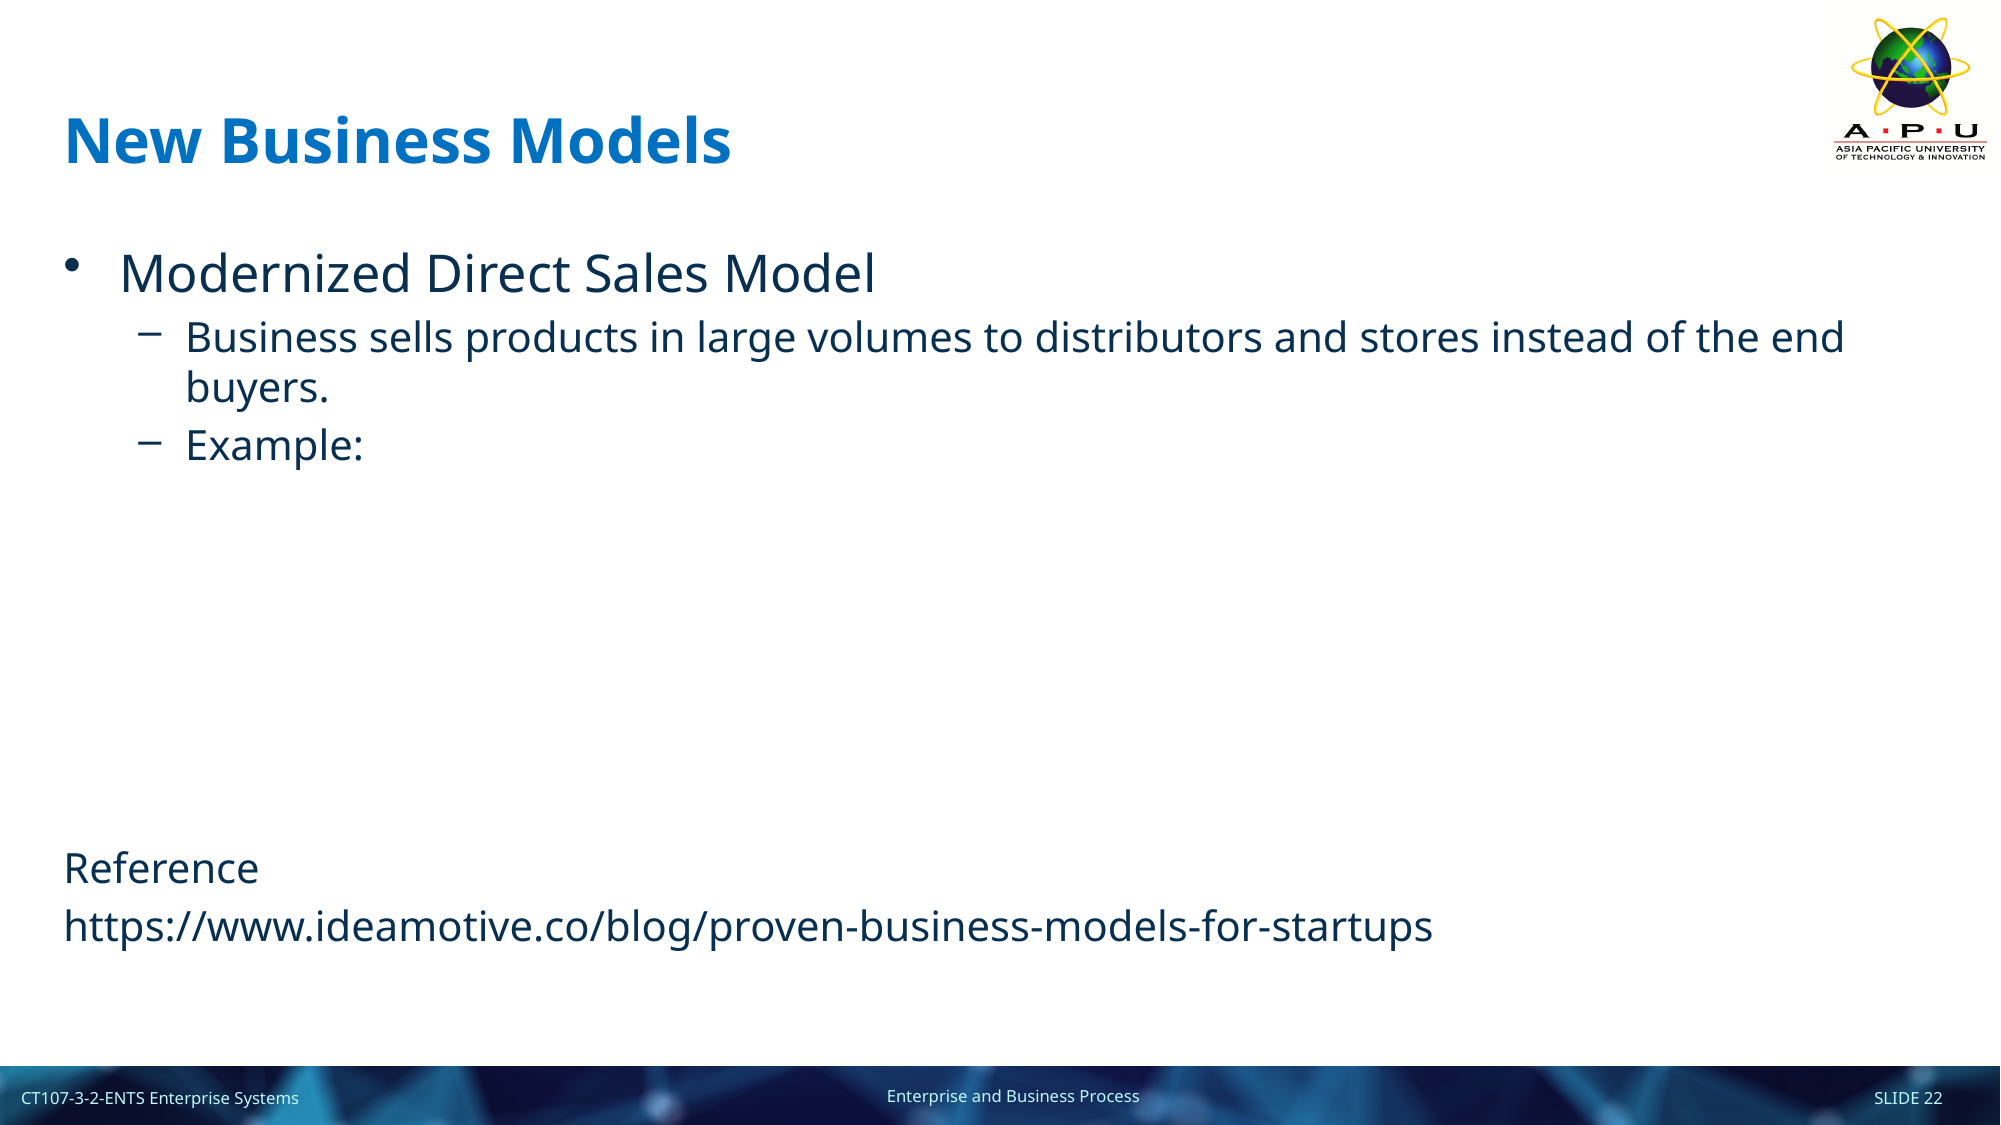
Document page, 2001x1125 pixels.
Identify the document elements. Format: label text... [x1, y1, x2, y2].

picture [1822, 0, 2000, 178]
picture [0, 1066, 2000, 1125]
title New Business Models [48, 45, 1764, 232]
text_box Modernized Direct Sales Model Business sells products in large volumes to distributors and stores instead of the end buyers. Example: Reference https://www.ideamotive.co/blog/proven-business-models-for-startups [48, 232, 1976, 975]
